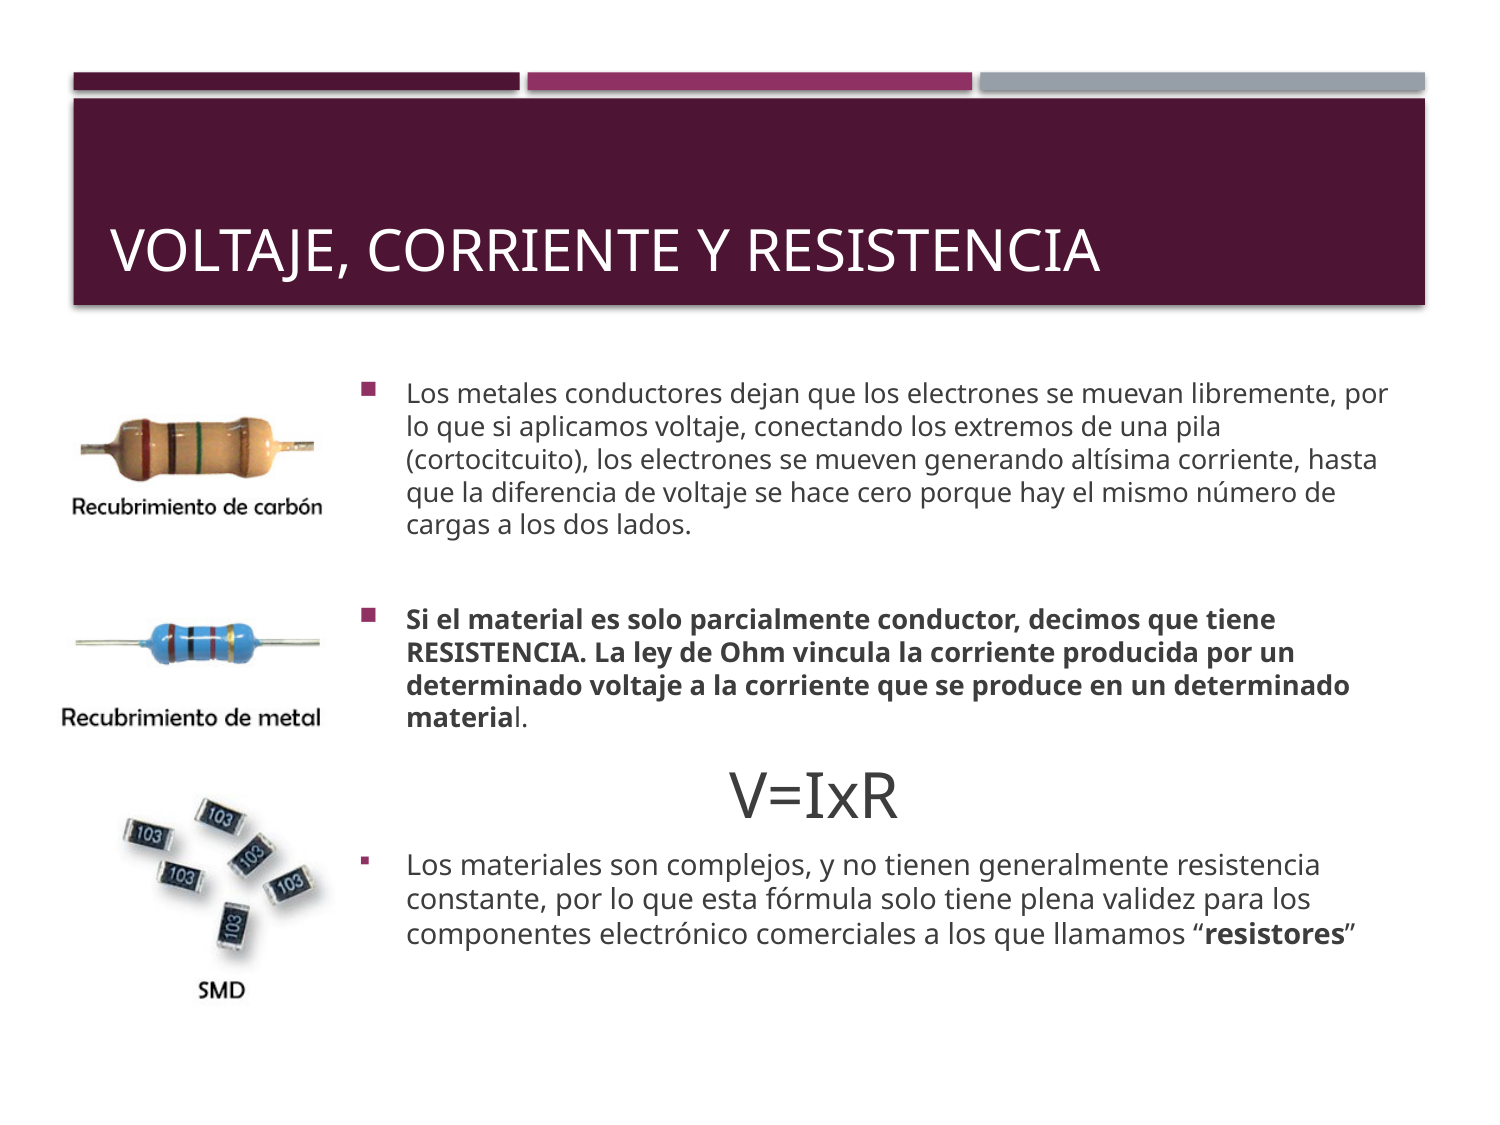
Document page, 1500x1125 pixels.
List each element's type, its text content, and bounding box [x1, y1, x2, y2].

picture [92, 791, 339, 1013]
picture [40, 593, 356, 740]
title Voltaje, corriente y resistencia [95, 112, 1406, 291]
picture [52, 404, 345, 518]
list Los metales conductores dejan que los electrones se muevan libremente, por lo que si aplicamos voltaje, conectando los extremos de una pila (cortocitcuito), los electrones se mueven generando altísima corriente, hasta que la diferencia de voltaje se hace cero porque hay el mismo número de cargas a los dos lados. Si el material es solo parcialmente conductor, decimos que tiene RESISTENCIA. La ley de Ohm vincula la corriente producida por un determinado voltaje a la corriente que se produce en un determinado material. V=IxR Los materiales son complejos, y no tienen generalmente resistencia constante, por lo que esta fórmula solo tiene plena validez para los componentes electrónico comerciales a los que llamamos “resistores” [343, 365, 1406, 962]
